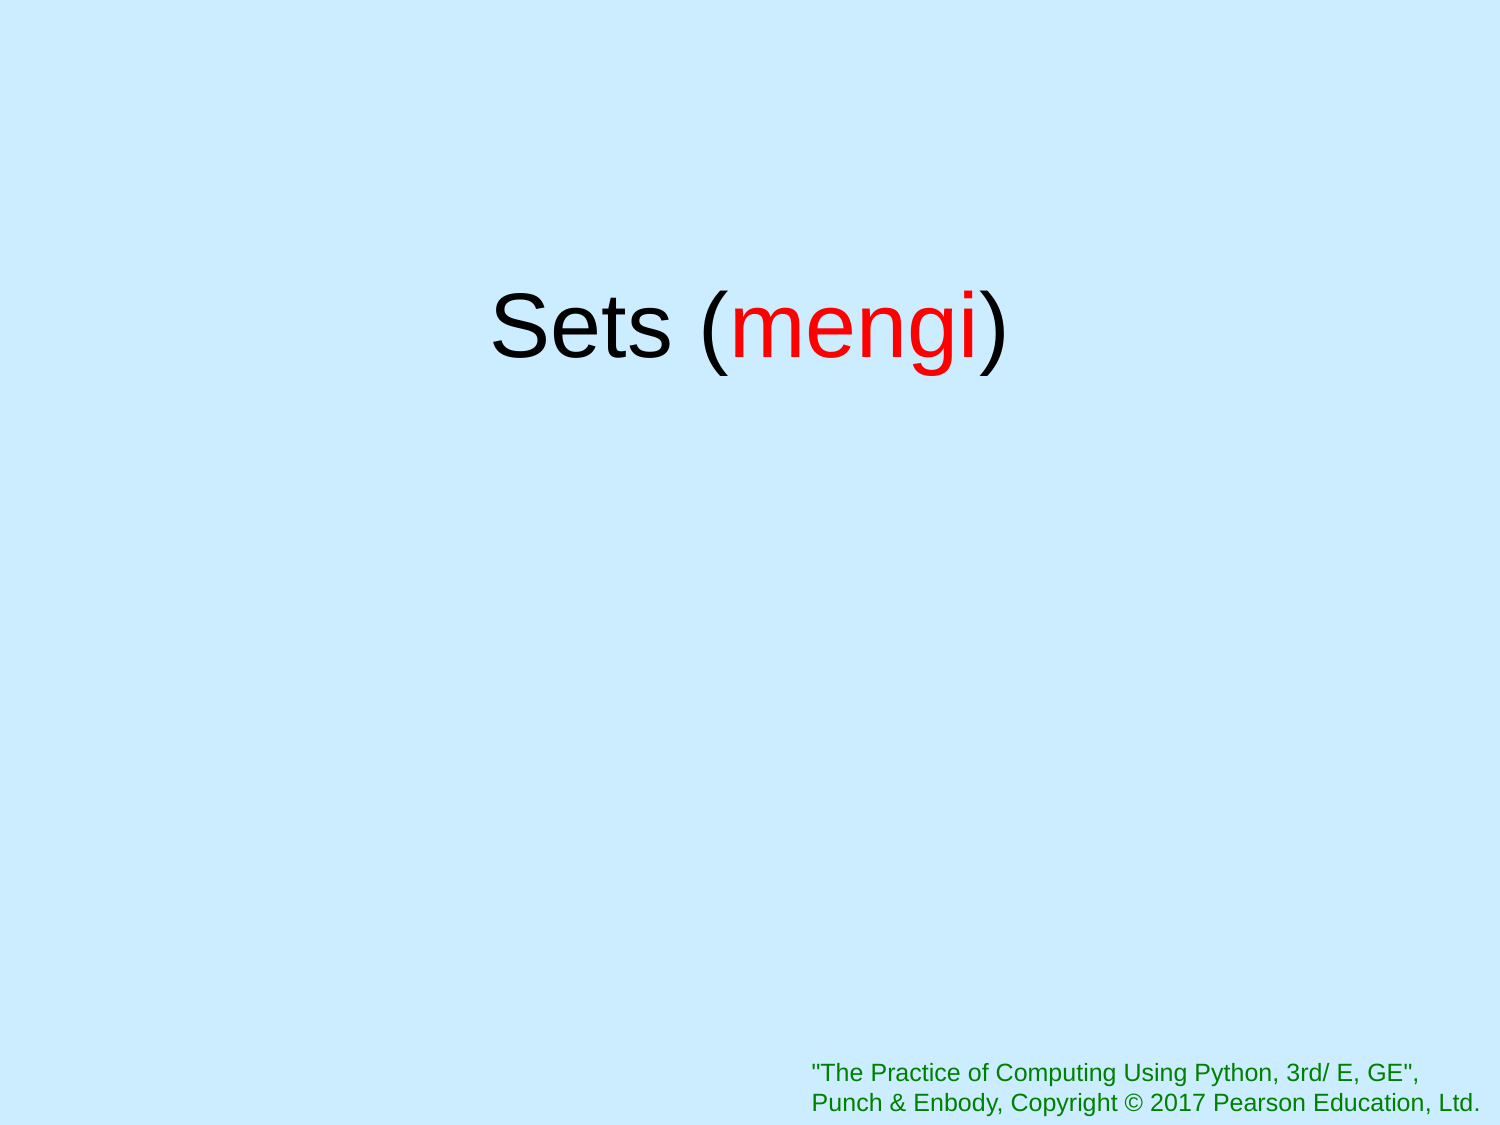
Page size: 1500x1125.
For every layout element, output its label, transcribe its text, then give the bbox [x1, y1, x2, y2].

title Sets (mengi) [112, 200, 1388, 442]
